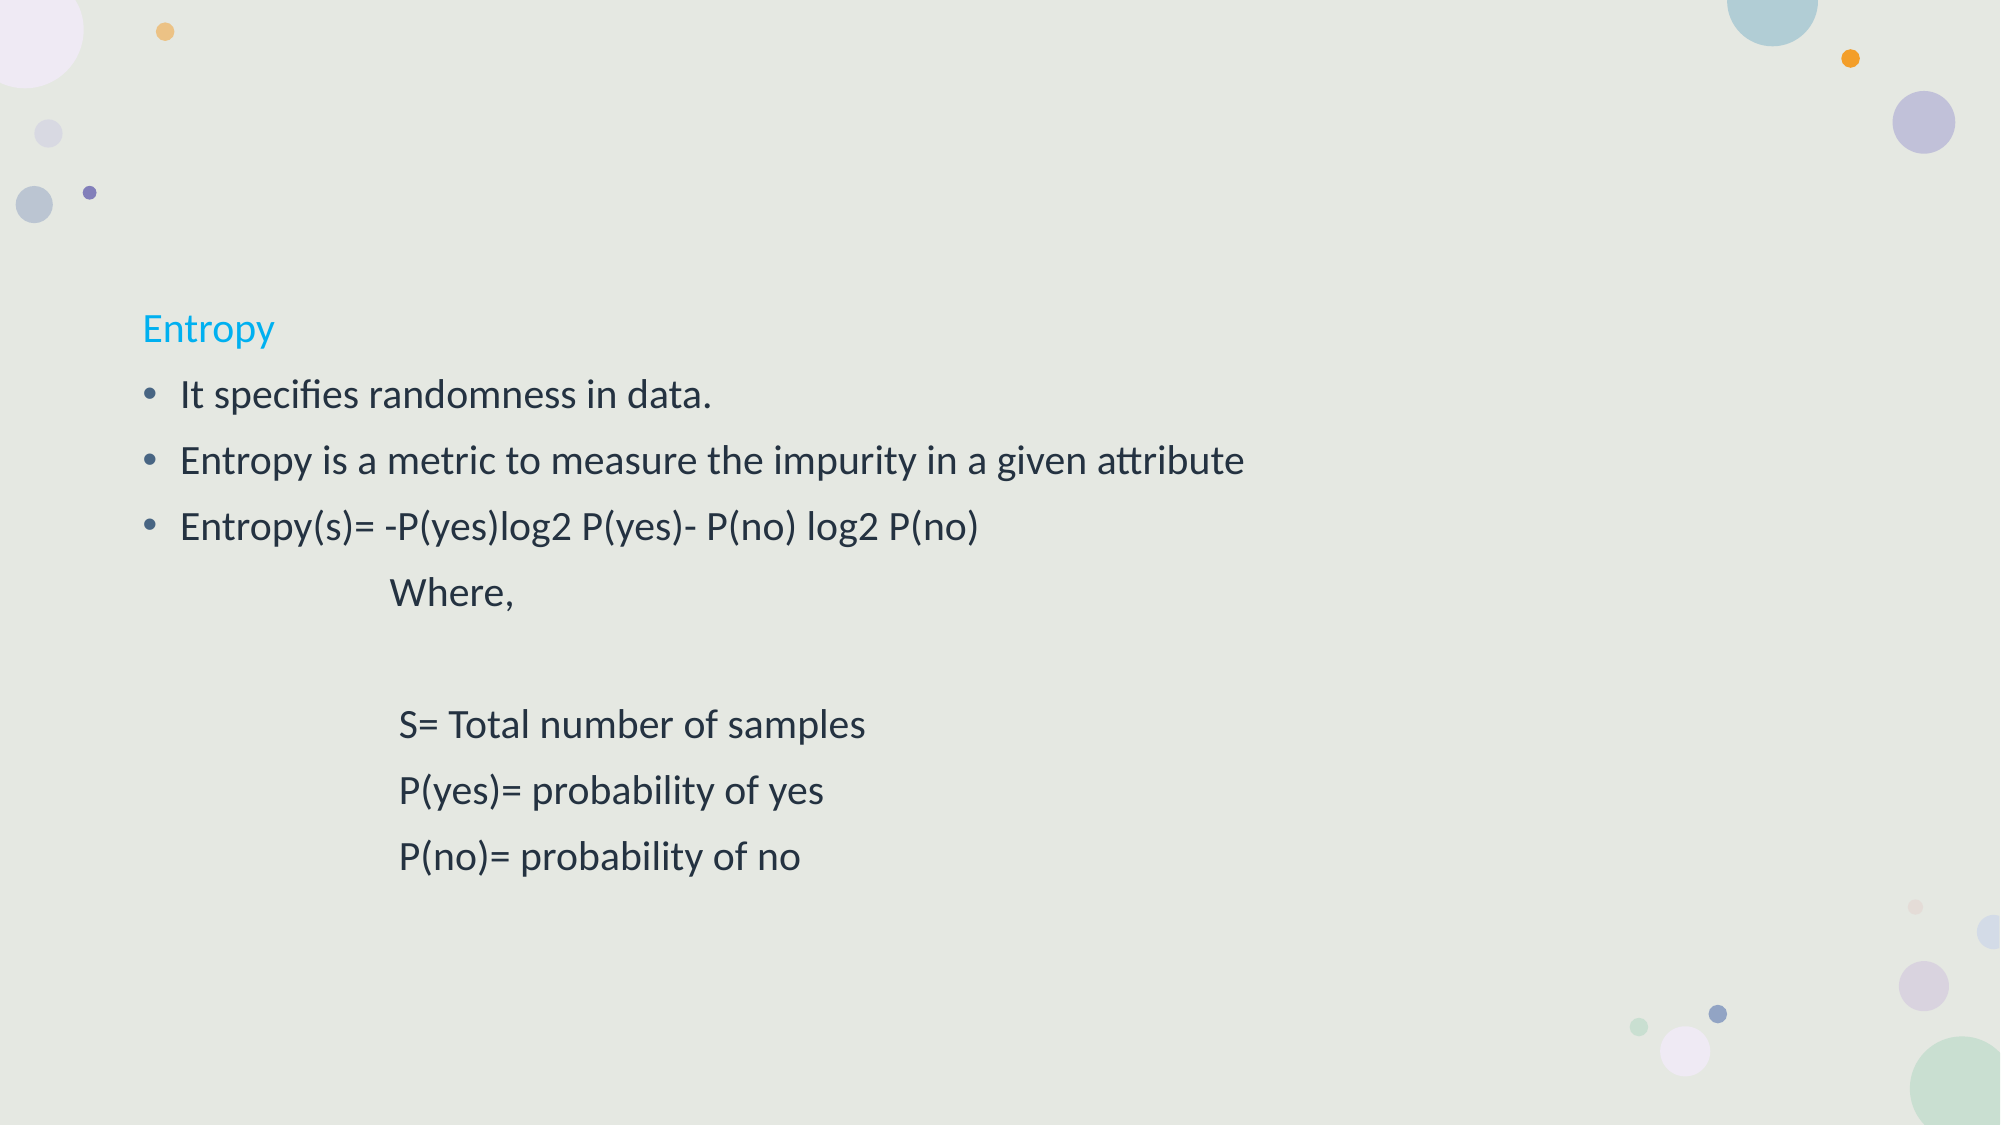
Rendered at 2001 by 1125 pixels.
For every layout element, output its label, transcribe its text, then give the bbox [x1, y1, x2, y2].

list Entropy It specifies randomness in data. Entropy is a metric to measure the impurity in a given attribute Entropy(s)= -P(yes)log2 P(yes)- P(no) log2 P(no) Where, S= Total number of samples P(yes)= probability of yes P(no)= probability of no [127, 299, 1877, 1014]
